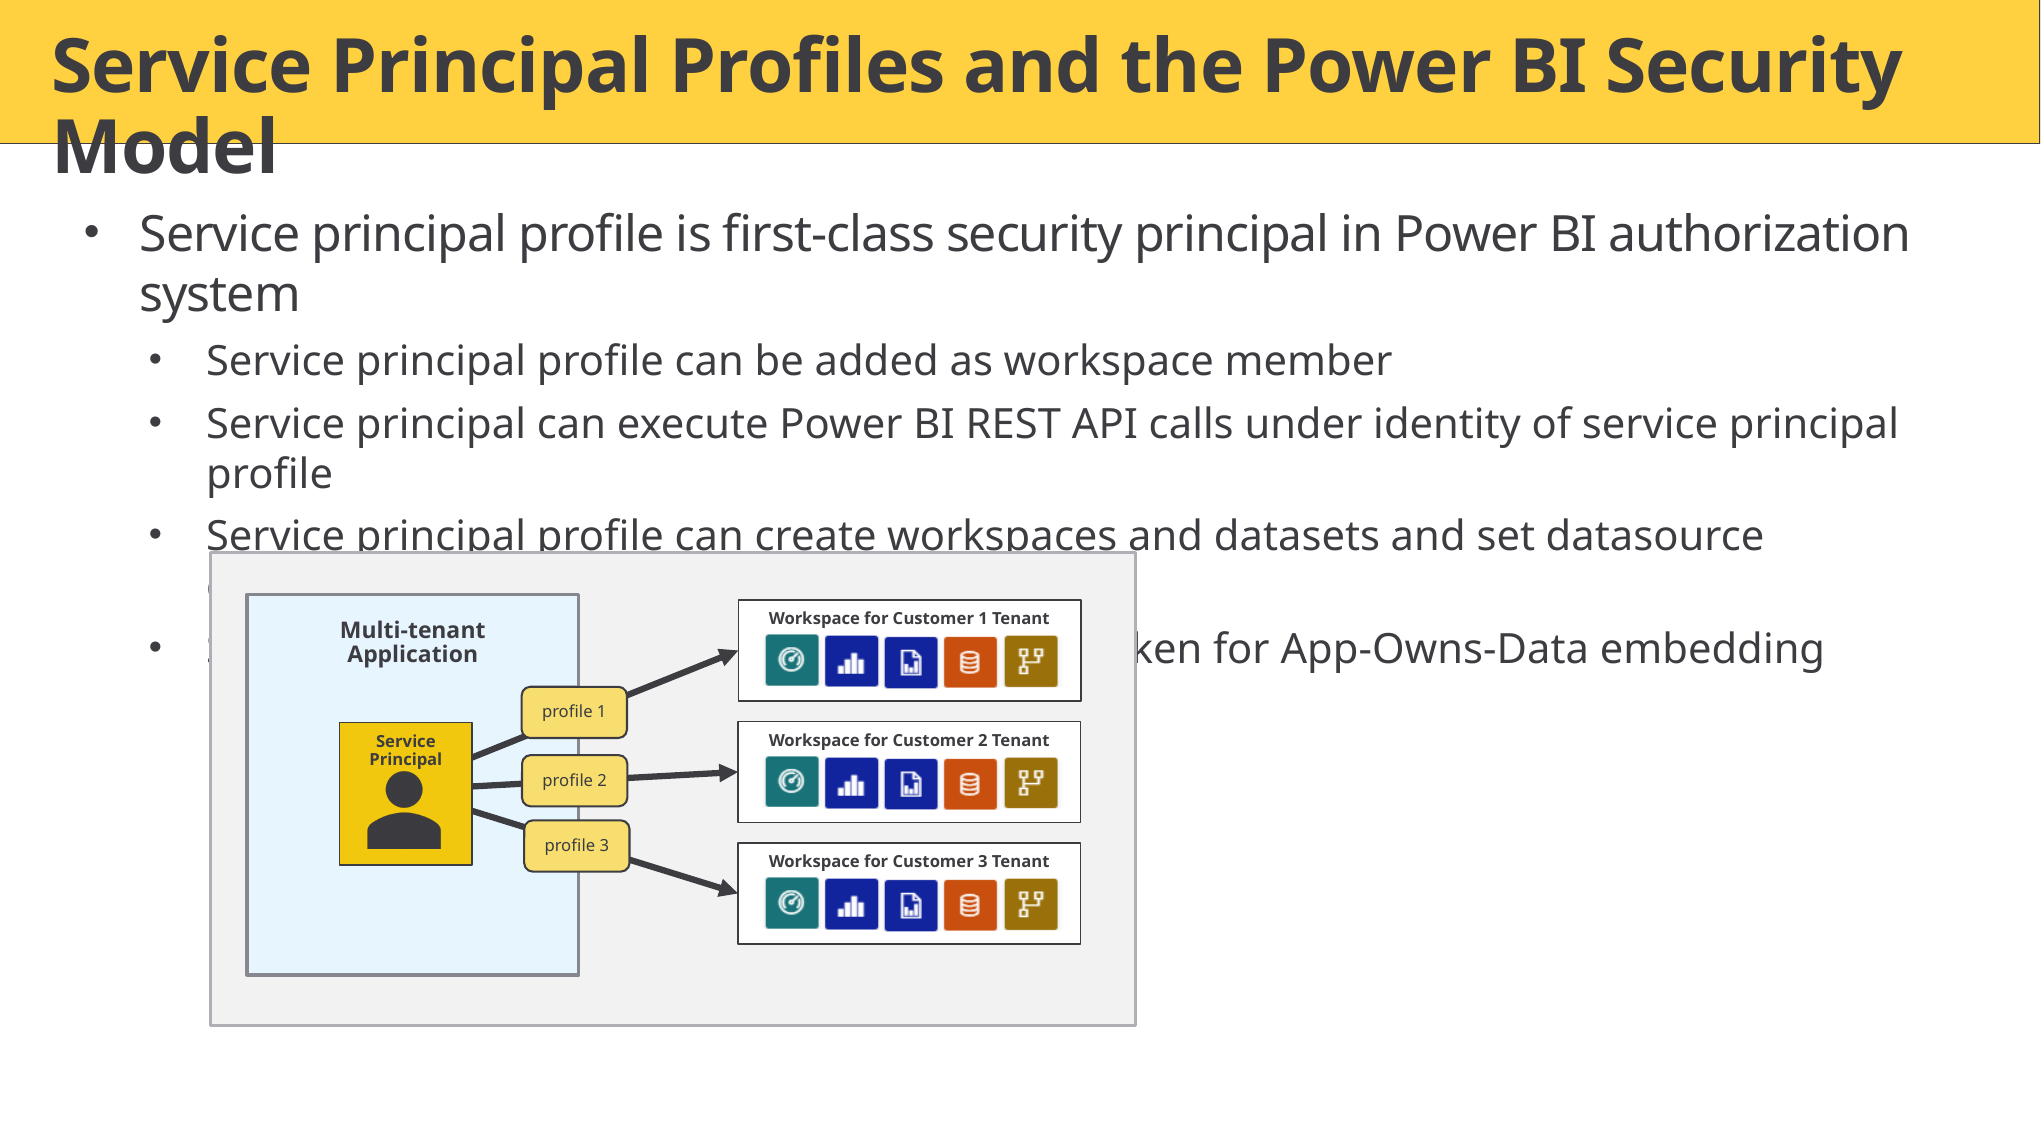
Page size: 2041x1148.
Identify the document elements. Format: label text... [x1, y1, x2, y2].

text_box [390, 650, 739, 771]
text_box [339, 722, 473, 866]
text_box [218, 132, 251, 143]
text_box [404, 789, 739, 894]
text_box [210, 552, 1136, 1027]
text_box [737, 842, 1081, 945]
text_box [58, 120, 80, 143]
list Service principal profile is first-class security principal in Power BI authorization system Service principal profile can be added as workspace member Service principal can execute Power BI REST API calls under identity of service principal profile Service principal profile can create workspaces and datasets and set datasource credentials Service principal profile can generate embed token for App-Owns-Data embedding [83, 201, 1988, 515]
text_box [127, 132, 161, 143]
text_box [93, 120, 114, 143]
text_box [473, 771, 737, 789]
text_box Multi-tenant Application [246, 594, 580, 976]
title Service Principal Profiles and the Power BI Security Model [51, 27, 1988, 110]
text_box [262, 117, 273, 143]
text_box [737, 721, 1081, 823]
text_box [738, 599, 1082, 702]
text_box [171, 117, 207, 143]
